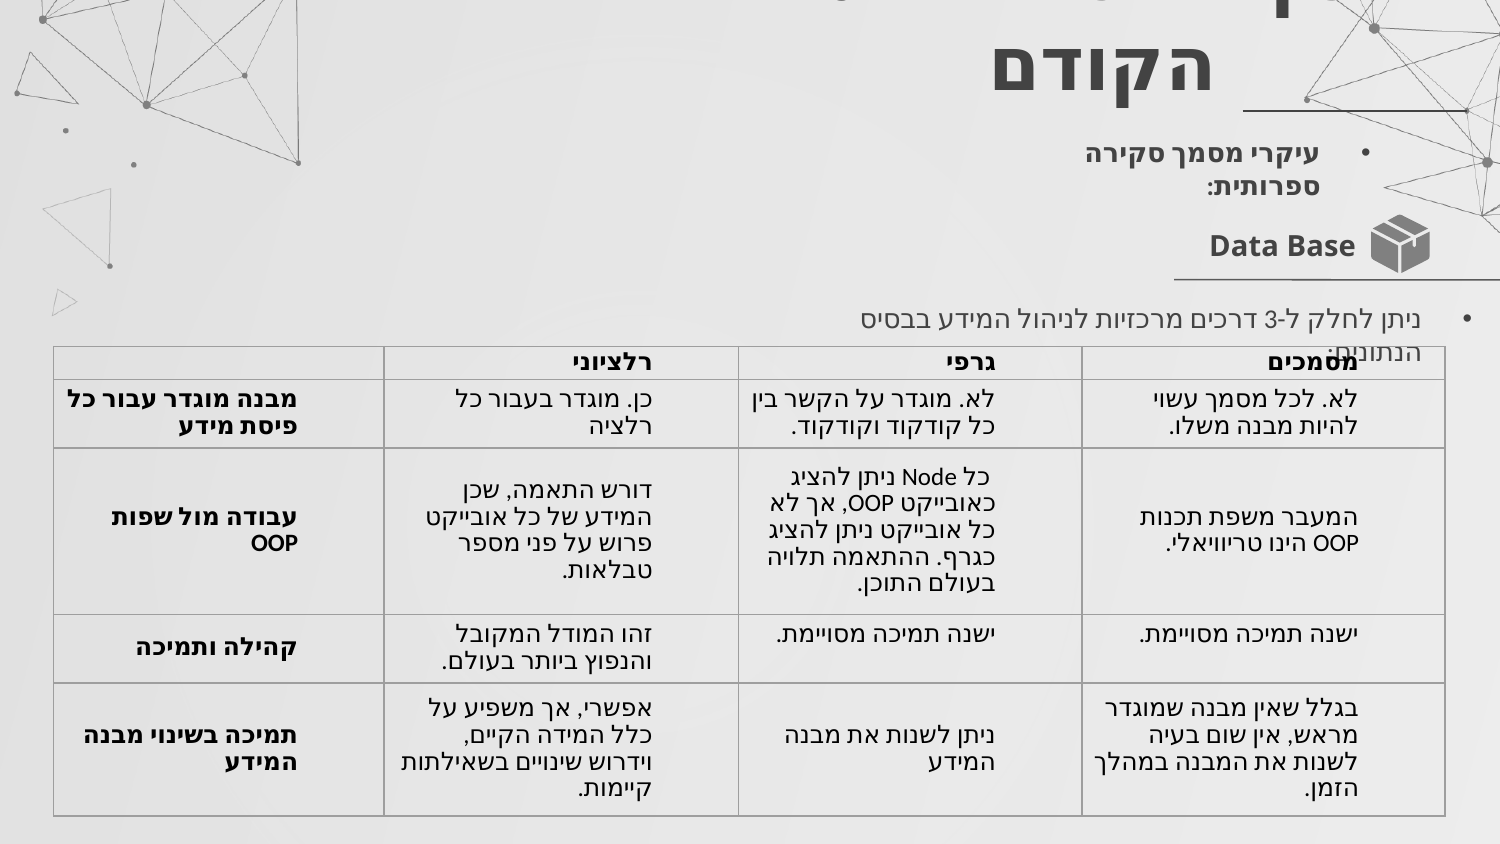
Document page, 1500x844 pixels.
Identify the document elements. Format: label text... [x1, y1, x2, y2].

table_cell כל Node ניתן להציג כאובייקט OOP, אך לא כל אובייקט ניתן להציג כגרף. ההתאמה תלויה בעולם התוכן. [739, 449, 1081, 614]
table_header [54, 347, 383, 379]
table_header מסמכים [1083, 347, 1444, 379]
table_cell קהילה ותמיכה [54, 615, 383, 682]
title התקדמות מהמפגש הקודם [705, 13, 1500, 121]
table_cell עבודה מול שפות OOP [54, 449, 383, 614]
table_cell המעבר משפת תכנות OOP הינו טריוויאלי. [1083, 449, 1444, 614]
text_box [1370, 214, 1430, 274]
table_cell זהו המודל המקובל והנפוץ ביותר בעולם. [385, 615, 738, 682]
table_header גרפי [739, 347, 1081, 379]
table_cell לא. מוגדר על הקשר בין כל קודקוד וקודקוד. [739, 380, 1081, 447]
table_cell לא. לכל מסמך עשוי להיות מבנה משלו. [1083, 380, 1444, 447]
text_box ניתן לחלק ל-3 דרכים מרכזיות לניהול המידע בבסיס הנתונים: [797, 286, 1500, 343]
text_box עיקרי מסמך סקירה ספרותית: [993, 121, 1411, 173]
table_cell כן. מוגדר בעבור כל רלציה [385, 380, 738, 447]
title Data Base [1194, 218, 1366, 277]
table_cell מבנה מוגדר עבור כל פיסת מידע [54, 380, 383, 447]
table_header רלציוני [385, 347, 738, 379]
picture [0, 0, 1500, 844]
table_cell דורש התאמה, שכן המידע של כל אובייקט פרוש על פני מספר טבלאות. [385, 449, 738, 614]
table_cell ישנה תמיכה מסויימת. [1083, 615, 1444, 682]
table_cell אפשרי, אך משפיע על כלל המידה הקיים, וידרוש שינויים בשאילתות קיימות. [385, 684, 738, 815]
table_cell בגלל שאין מבנה שמוגדר מראש, אין שום בעיה לשנות את המבנה במהלך הזמן. [1083, 684, 1444, 815]
table_cell תמיכה בשינוי מבנה המידע [54, 684, 383, 815]
table_cell ניתן לשנות את מבנה המידע [739, 684, 1081, 815]
table_cell ישנה תמיכה מסויימת. [739, 615, 1081, 682]
